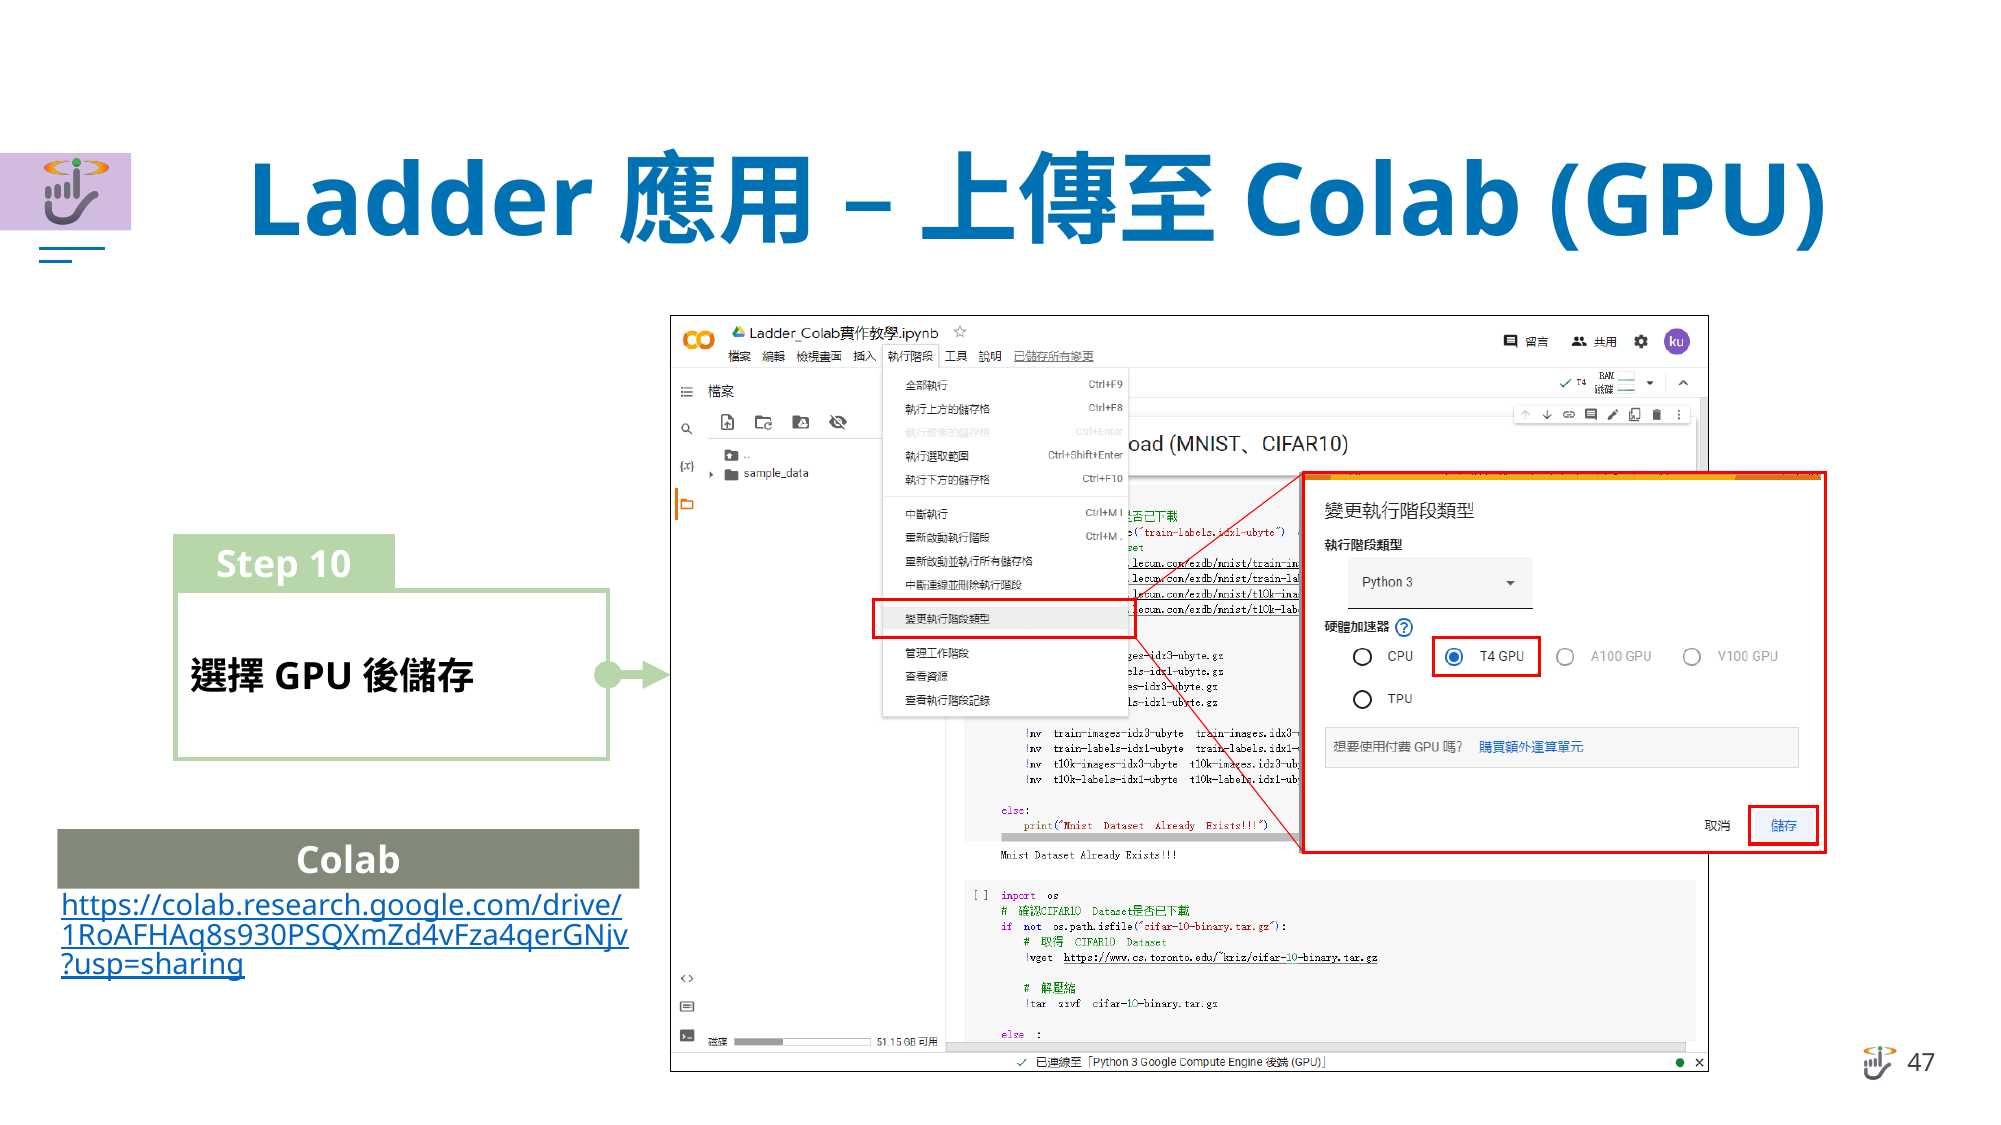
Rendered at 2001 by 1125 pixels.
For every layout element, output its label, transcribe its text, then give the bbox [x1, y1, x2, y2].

picture [670, 315, 1821, 1073]
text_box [175, 536, 670, 759]
text_box [1821, 472, 1827, 853]
text_box Colab [57, 829, 640, 889]
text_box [1135, 472, 1304, 600]
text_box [1135, 637, 1304, 853]
title Ladder應用 – 上傳至Colab (GPU) [212, 90, 1863, 316]
picture [1863, 1046, 1871, 1080]
slide_number 47 [1871, 1033, 1972, 1093]
text_box https://colab.research.google.com/drive/1RoAFHAq8s930PSQXmZd4vFza4qerGNjv?usp=sharing [46, 879, 651, 934]
picture [43, 158, 110, 225]
